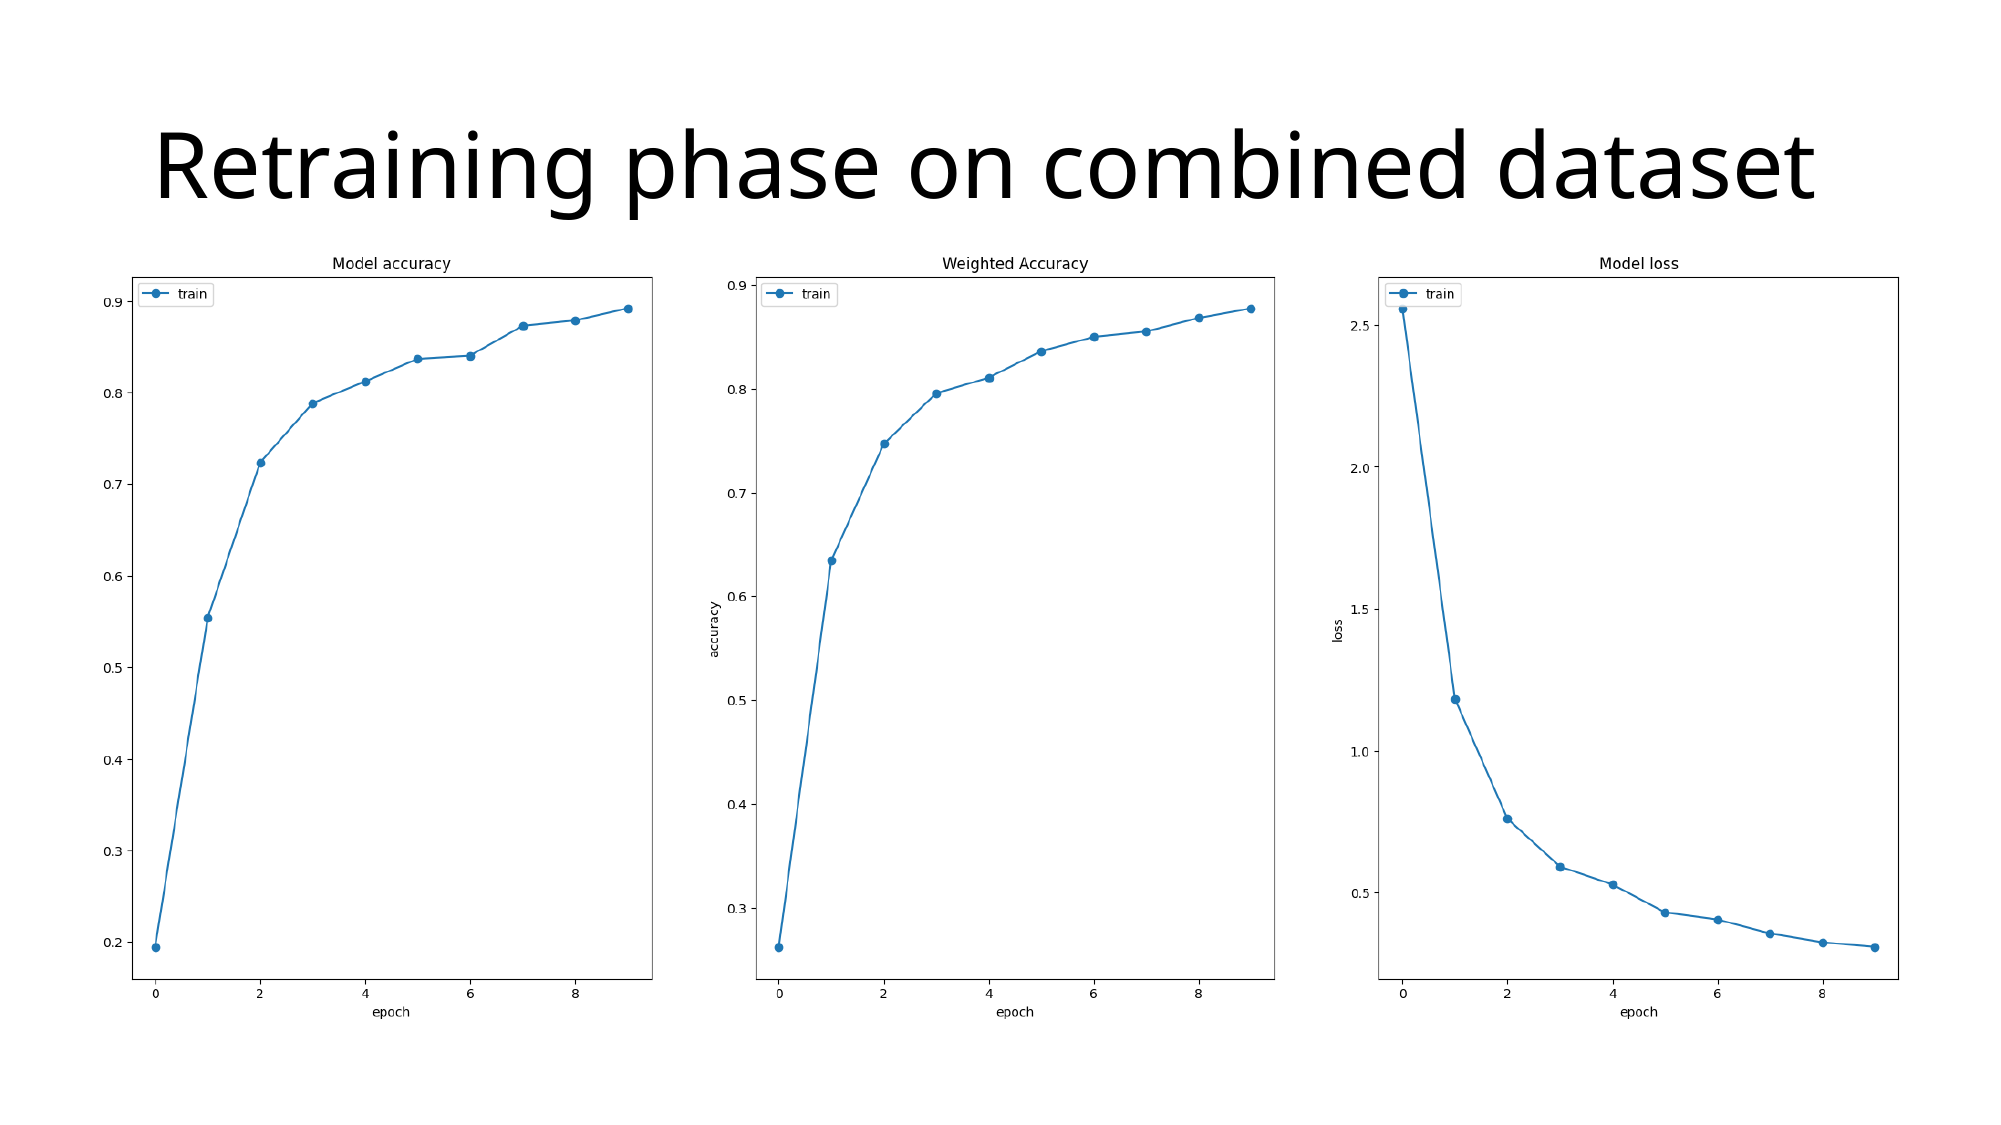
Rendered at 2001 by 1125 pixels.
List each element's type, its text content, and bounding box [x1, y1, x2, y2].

picture [93, 247, 1907, 1027]
title Retraining phase on combined dataset [137, 59, 1863, 247]
